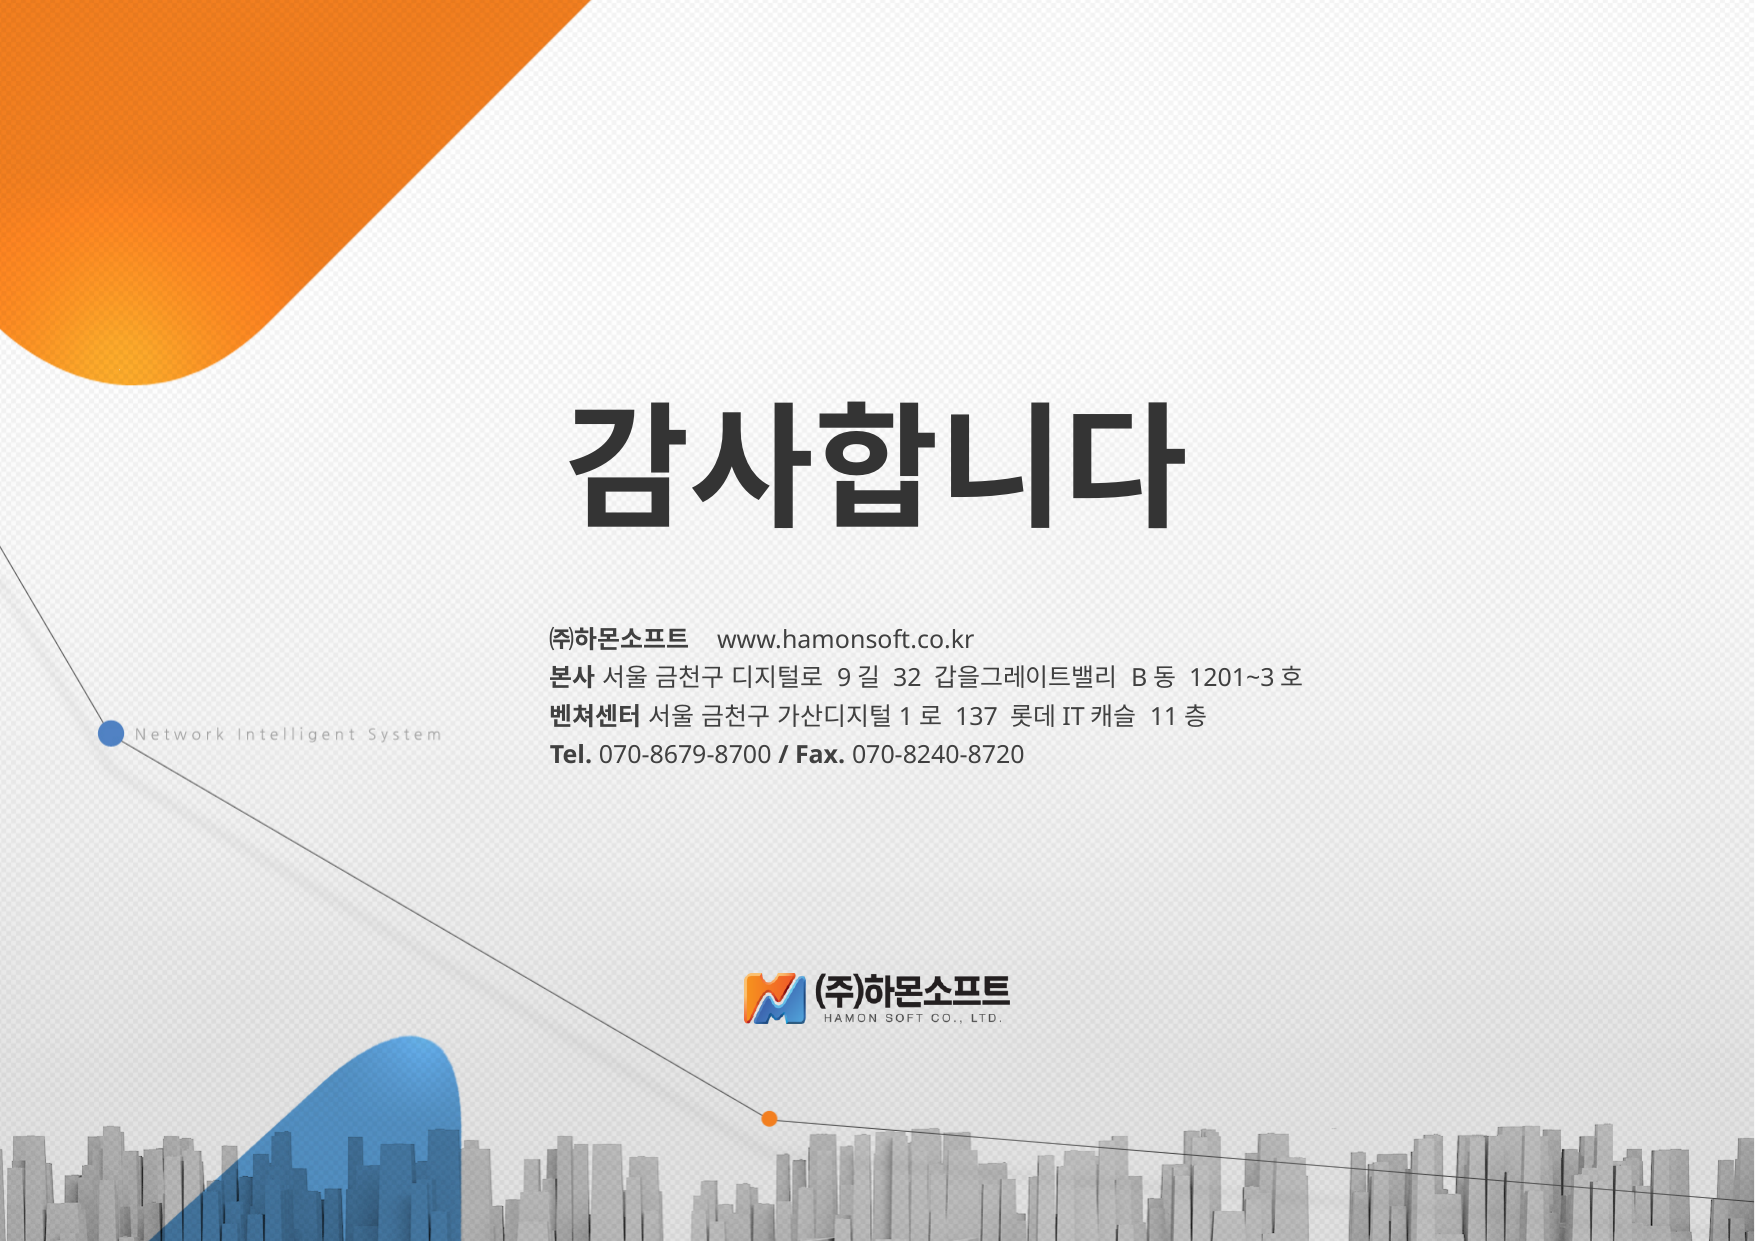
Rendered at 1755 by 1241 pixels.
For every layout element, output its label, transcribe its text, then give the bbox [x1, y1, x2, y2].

picture [0, 0, 1755, 1241]
text_box 감사합니다 [550, 373, 1204, 552]
text_box ㈜하몬소프트 www.hamonsoft.co.kr 본사 서울 금천구 디지털로 9길 32 갑을그레이트밸리 B동 1201~3호 벤쳐센터 서울 금천구 가산디지털1로 137 롯데IT캐슬 11층 Tel. 070-8679-8700 / Fax. 070-8240-8720 [535, 616, 1319, 776]
